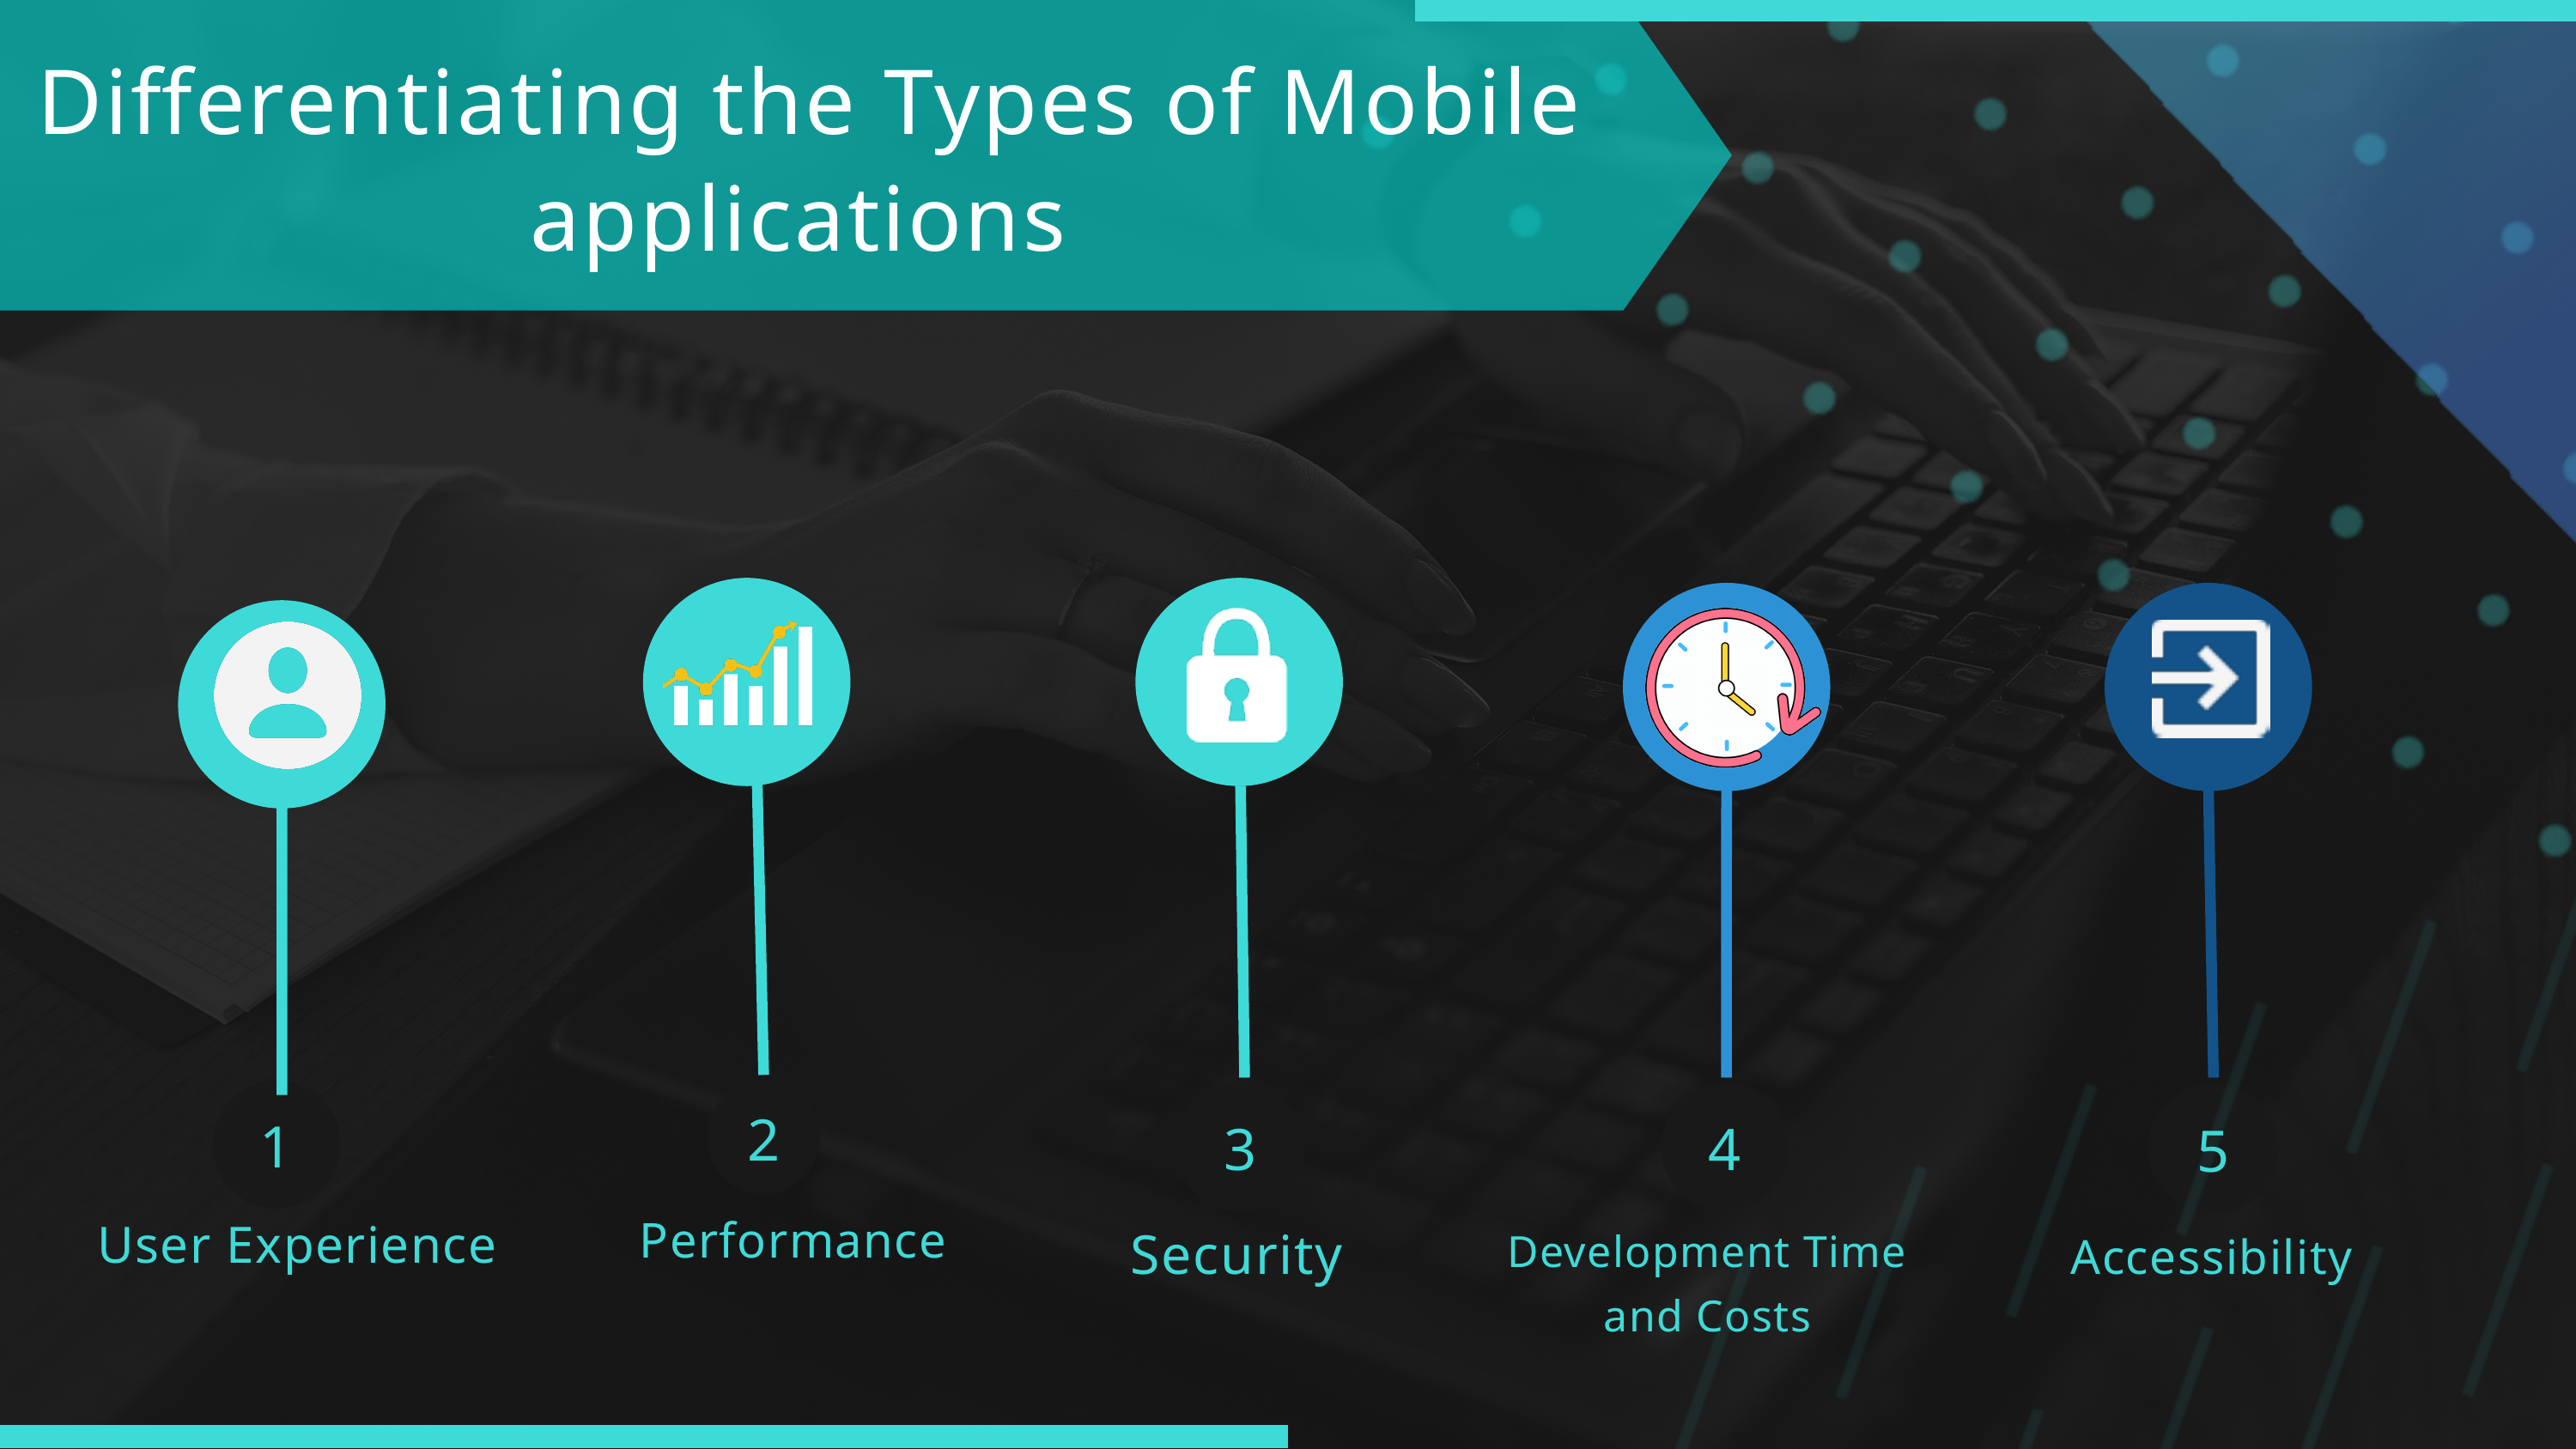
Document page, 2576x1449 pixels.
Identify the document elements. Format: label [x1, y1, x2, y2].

text_box [178, 600, 386, 809]
text_box [0, 1394, 1288, 1449]
text_box [2105, 582, 2312, 791]
text_box [212, 1080, 341, 1210]
text_box [0, 0, 1414, 311]
text_box [707, 1080, 821, 1194]
text_box [1622, 582, 1831, 791]
text_box [1135, 578, 1343, 786]
text_box [642, 578, 851, 786]
text_box [1414, 0, 2576, 435]
text_box [1176, 1082, 1305, 1212]
picture [0, 311, 2576, 1449]
